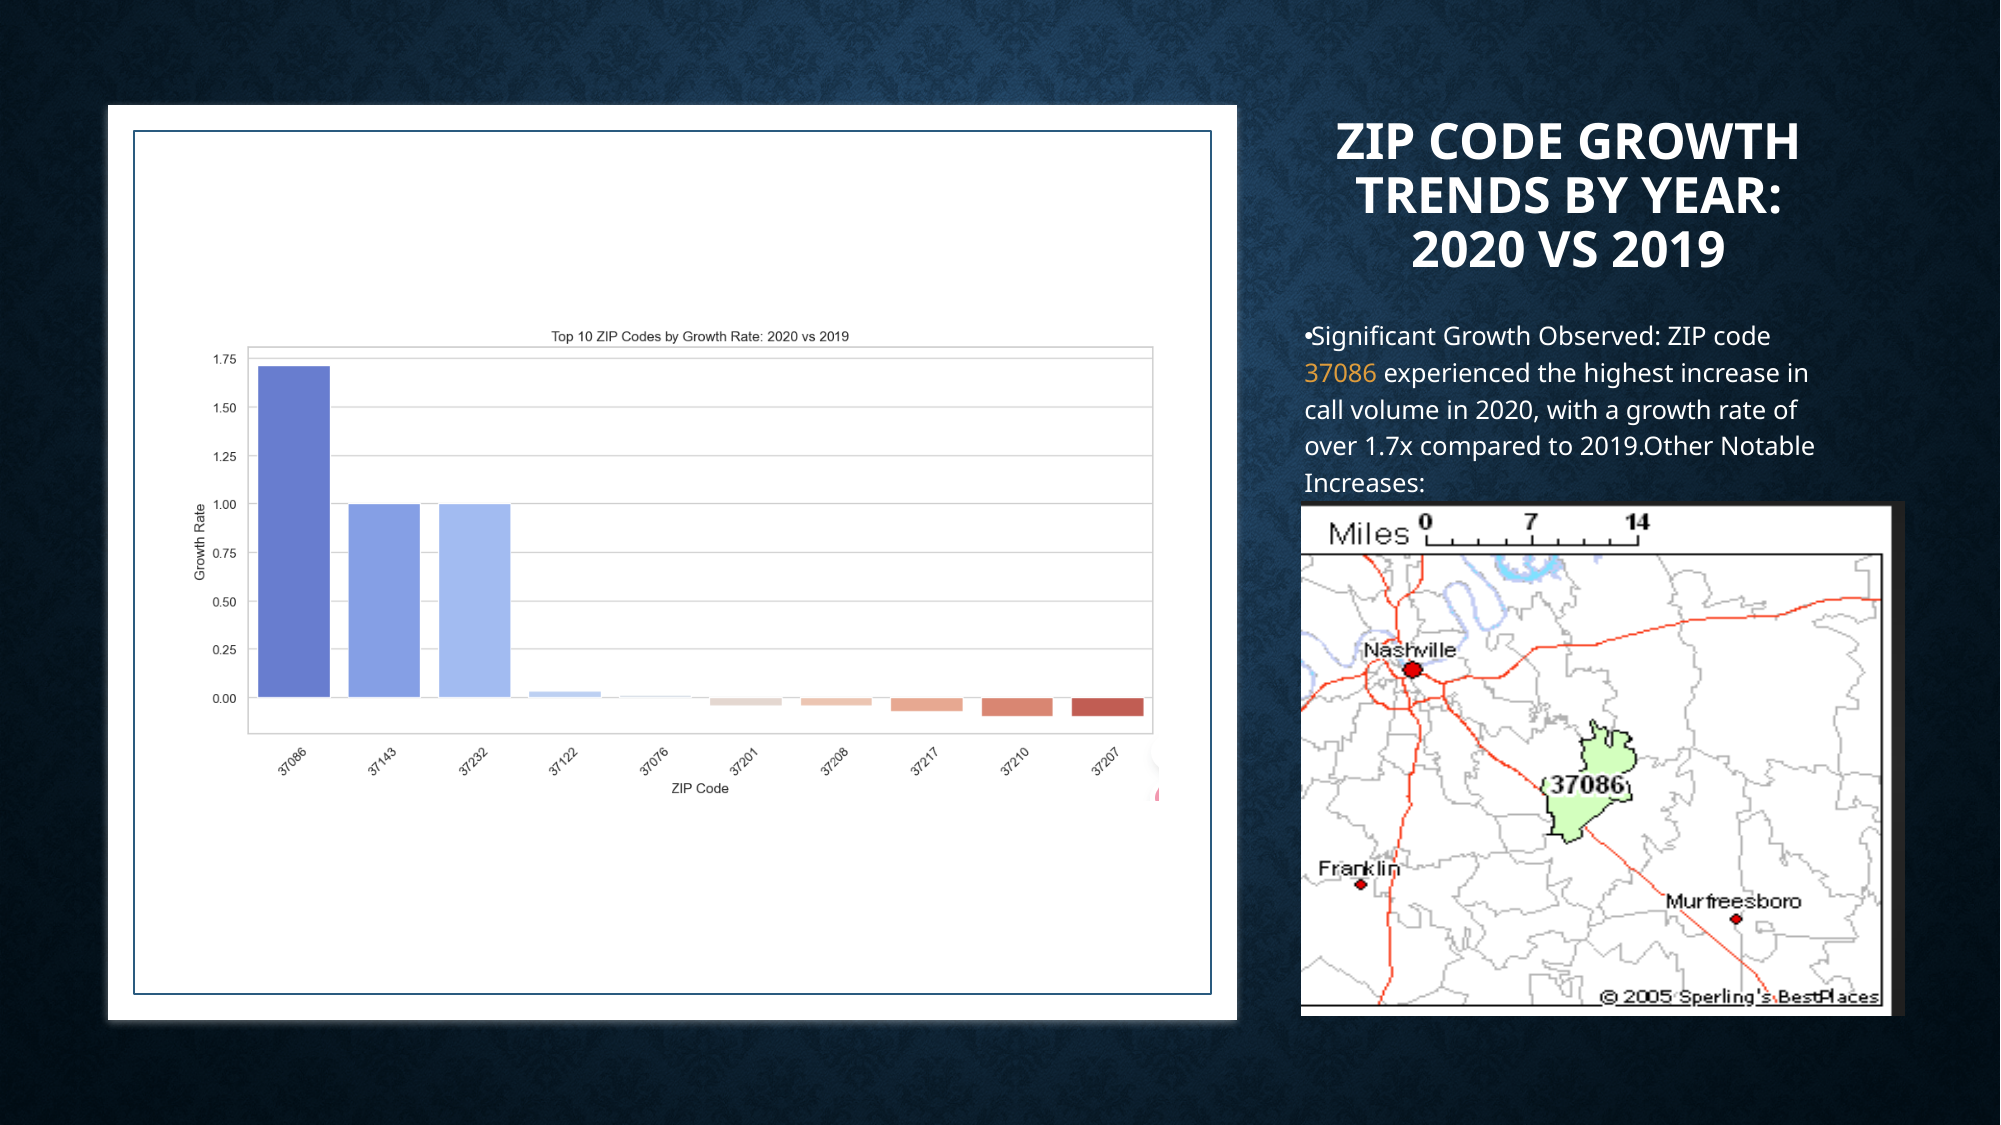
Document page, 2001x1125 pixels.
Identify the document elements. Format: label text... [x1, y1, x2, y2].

list Significant Growth Observed: ZIP code 37086 experienced the highest increase in call volume in 2020, with a growth rate of over 1.7x compared to 2019.Other Notable Increases: ZIP codes 37143 and 37232 also showed 100%+ growth, possibly due to population shifts, increased reporting, or specific local events. [1289, 306, 1849, 723]
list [186, 323, 1160, 802]
text_box [0, 0, 2000, 1125]
text_box [122, 119, 1223, 1006]
text_box [132, 130, 1213, 995]
picture [1301, 500, 1905, 1017]
title ZIP Code Growth Trends by Year: 2020 vs 2019 [1289, 88, 1849, 306]
